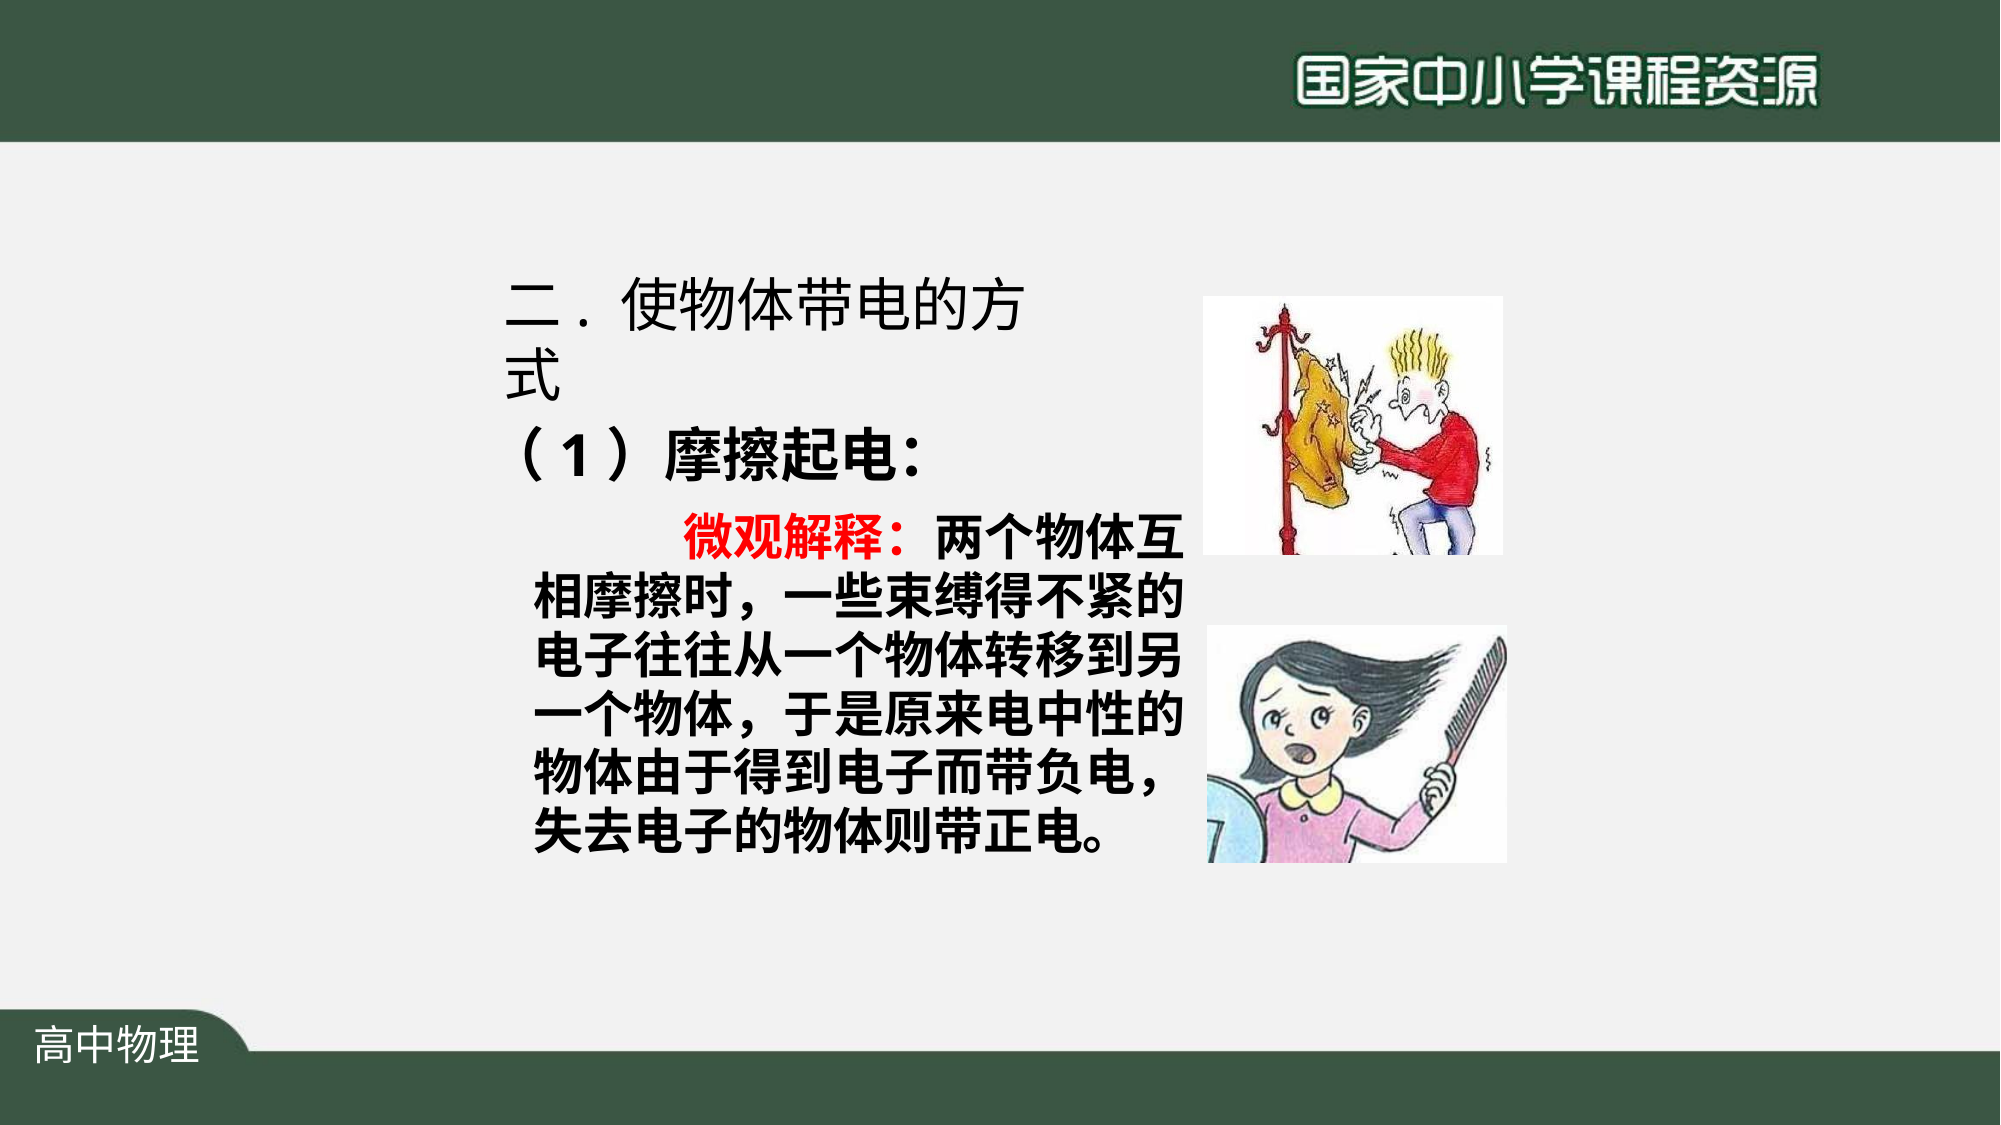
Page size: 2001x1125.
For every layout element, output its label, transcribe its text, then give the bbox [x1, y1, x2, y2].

text_box 微观解释：两个物体互 相摩擦时，一些束缚得不紧的 电子往往从一个物体转移到另 一个物体，于是原来电中性的 物体由于得到电子而带负电， 失去电子的物体则带正电。 [530, 505, 1187, 862]
picture [0, 0, 2000, 1125]
footer 高中物理 [31, 1013, 202, 1125]
text_box [1203, 296, 1504, 555]
title 二. 使物体带电的方式 （1）摩擦起电： [484, 255, 1062, 489]
text_box [1207, 625, 1508, 863]
